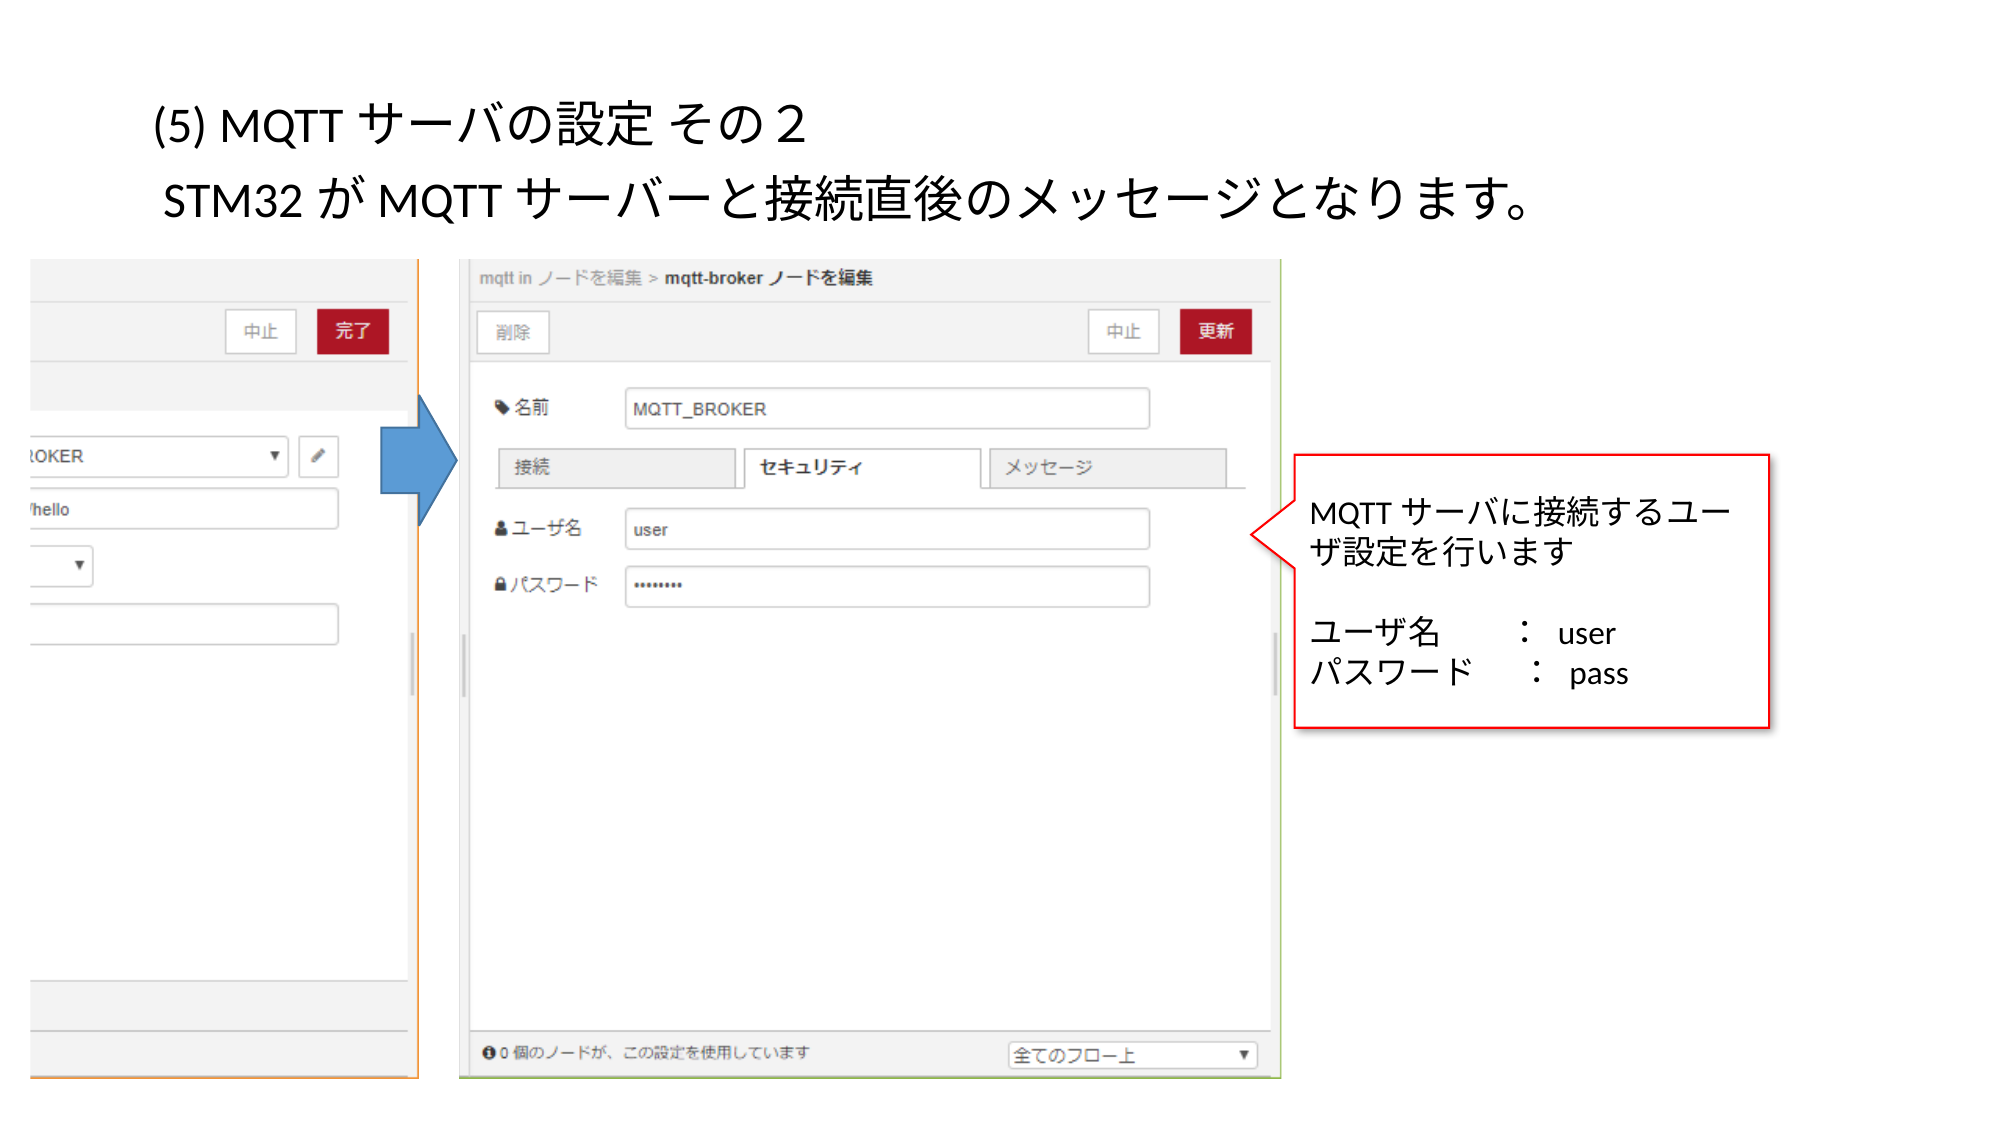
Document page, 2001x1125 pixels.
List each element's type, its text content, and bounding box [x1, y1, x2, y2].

text_box MQTTサーバに接続するユーザ設定を行います ユーザ名 ： user パスワード ： pass [1282, 453, 1771, 729]
text_box [419, 394, 458, 527]
text_box (5) MQTTサーバの設定 その２ STM32がMQTTサーバーと接続直後のメッセージとなります。 [137, 91, 1963, 534]
picture [30, 259, 419, 1079]
picture [459, 259, 1282, 1079]
